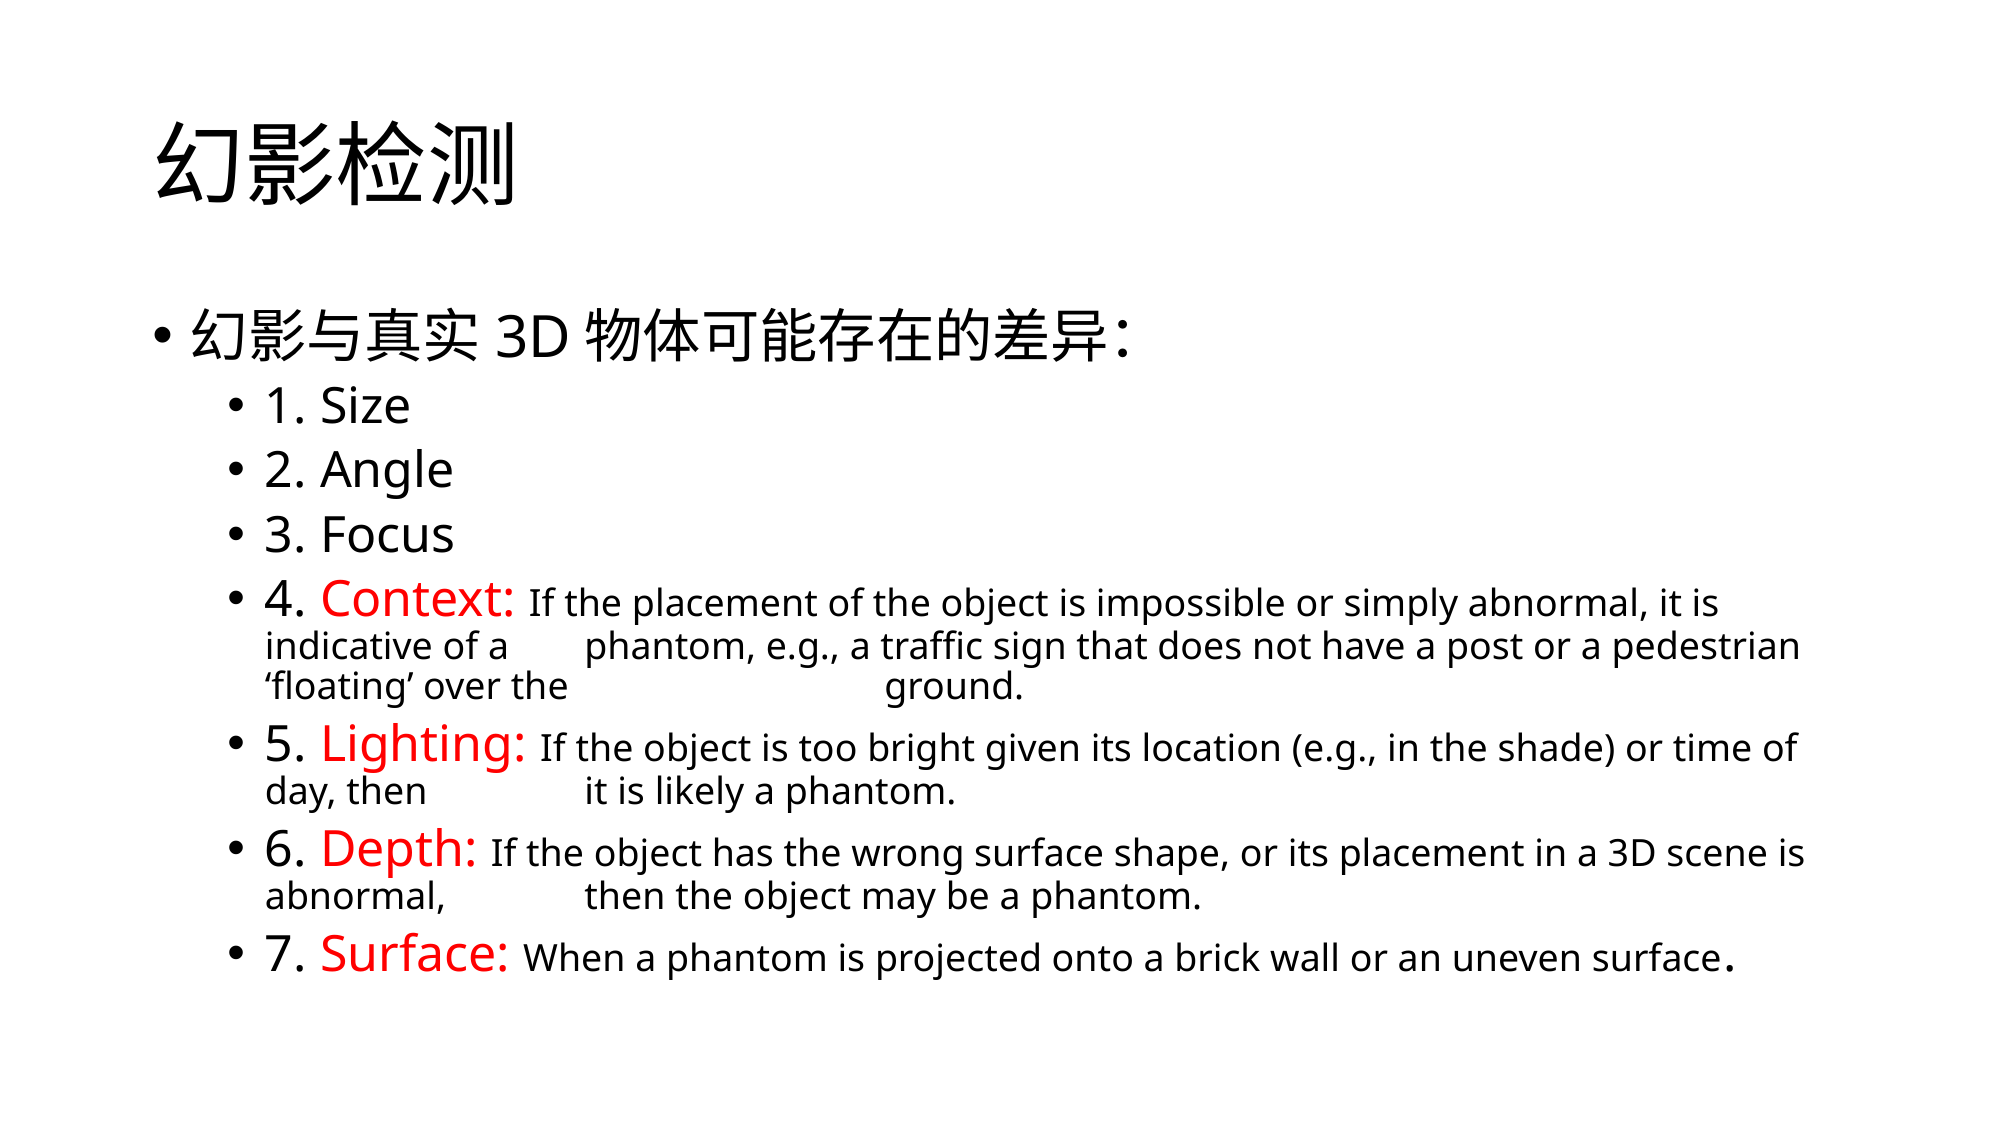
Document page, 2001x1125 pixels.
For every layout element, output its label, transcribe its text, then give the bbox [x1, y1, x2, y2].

list 幻影与真实3D物体可能存在的差异： 1. Size 2. Angle 3. Focus 4. Context: If the placement of the object is impossible or simply abnormal, it is indicative of a phantom, e.g., a traffic sign that does not have a post or a pedestrian ‘floating’ over the ground. 5. Lighting: If the object is too bright given its location (e.g., in the shade) or time of day, then it is likely a phantom. 6. Depth: If the object has the wrong surface shape, or its placement in a 3D scene is abnormal, then the object may be a phantom. 7. Surface: When a phantom is projected onto a brick wall or an uneven surface. [137, 299, 1863, 1014]
title 幻影检测 [137, 59, 1863, 278]
